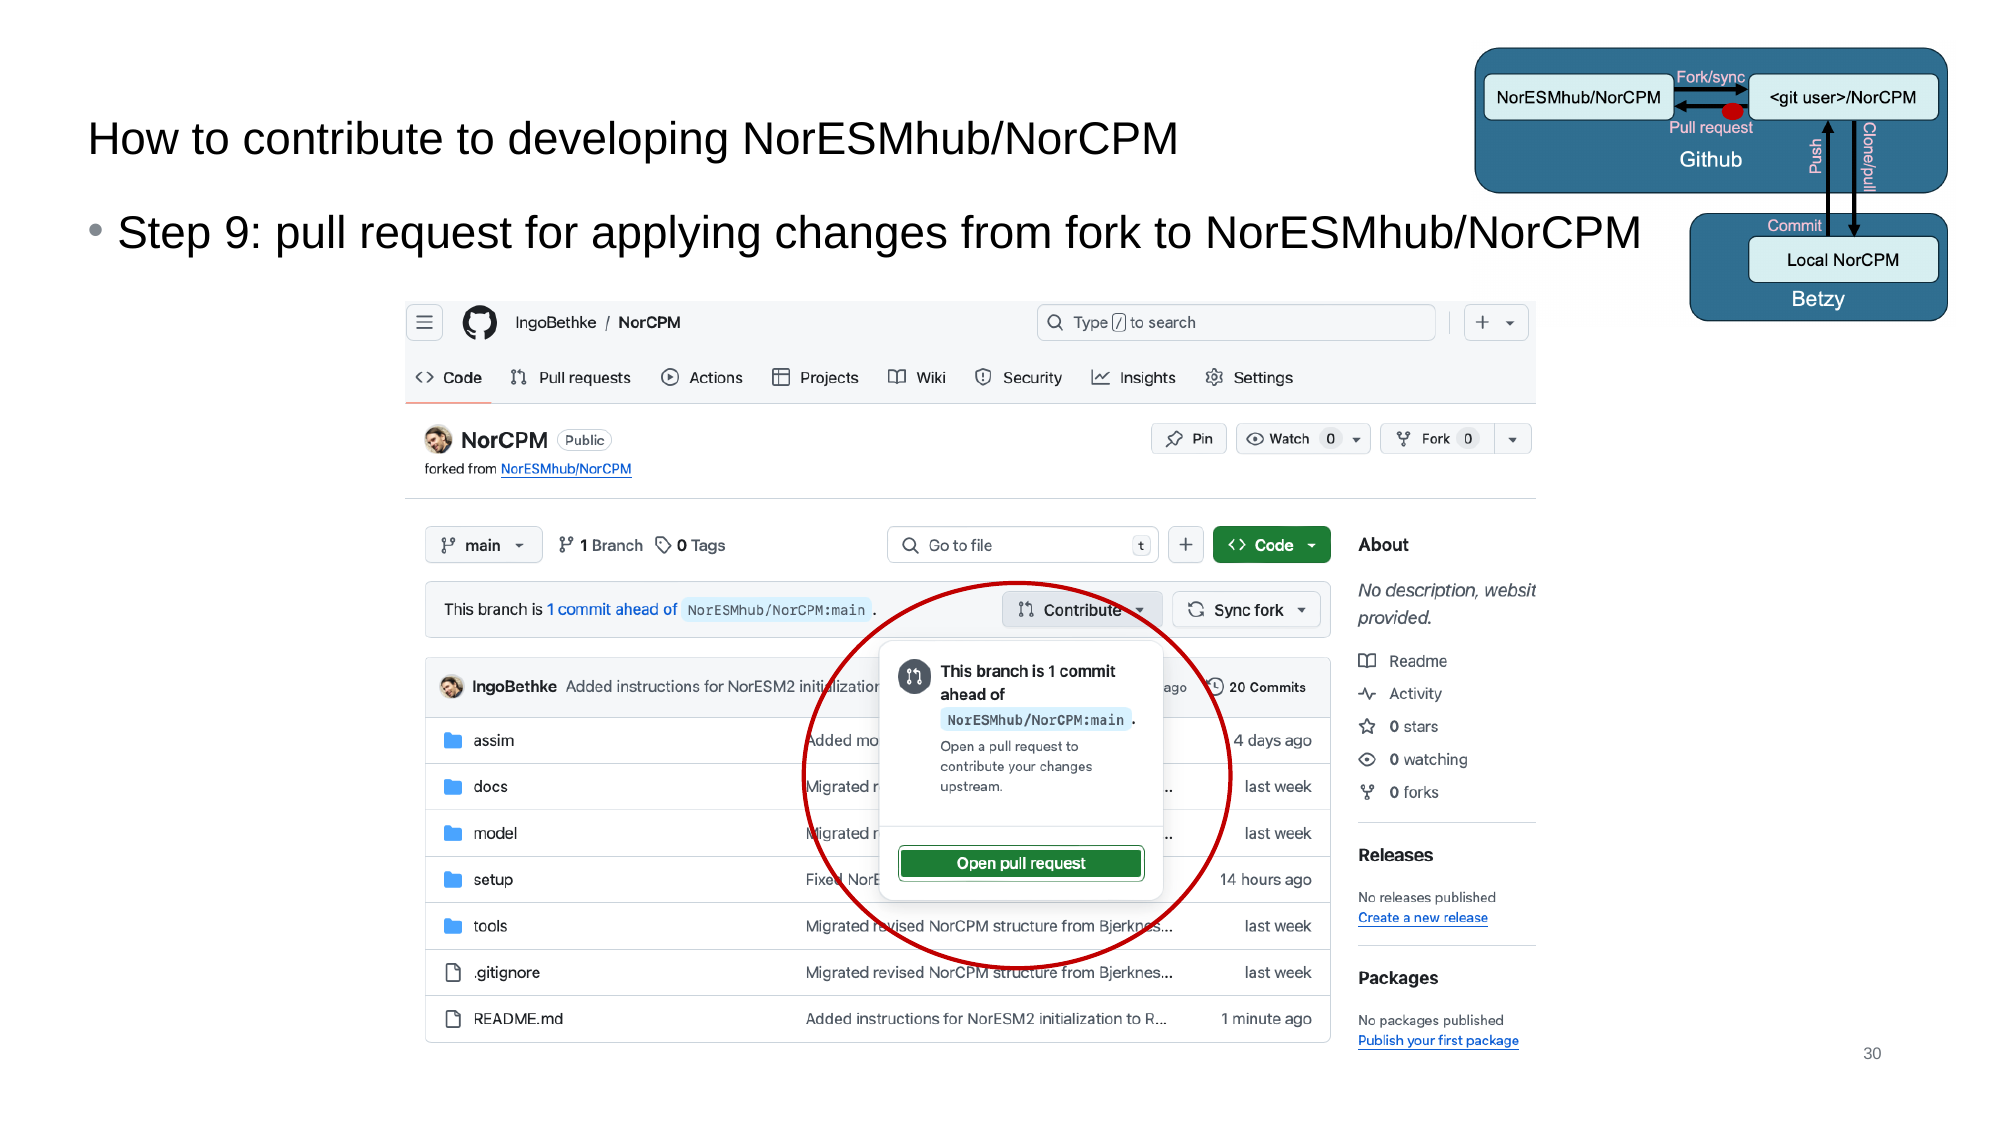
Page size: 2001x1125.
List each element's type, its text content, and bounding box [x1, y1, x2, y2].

title How to contribute to developing NorESMhub/NorCPM [87, 108, 1466, 164]
list Step 9: pull request for applying changes from fork to NorESMhub/NorCPM [87, 202, 1882, 1125]
picture [405, 40, 1957, 1054]
